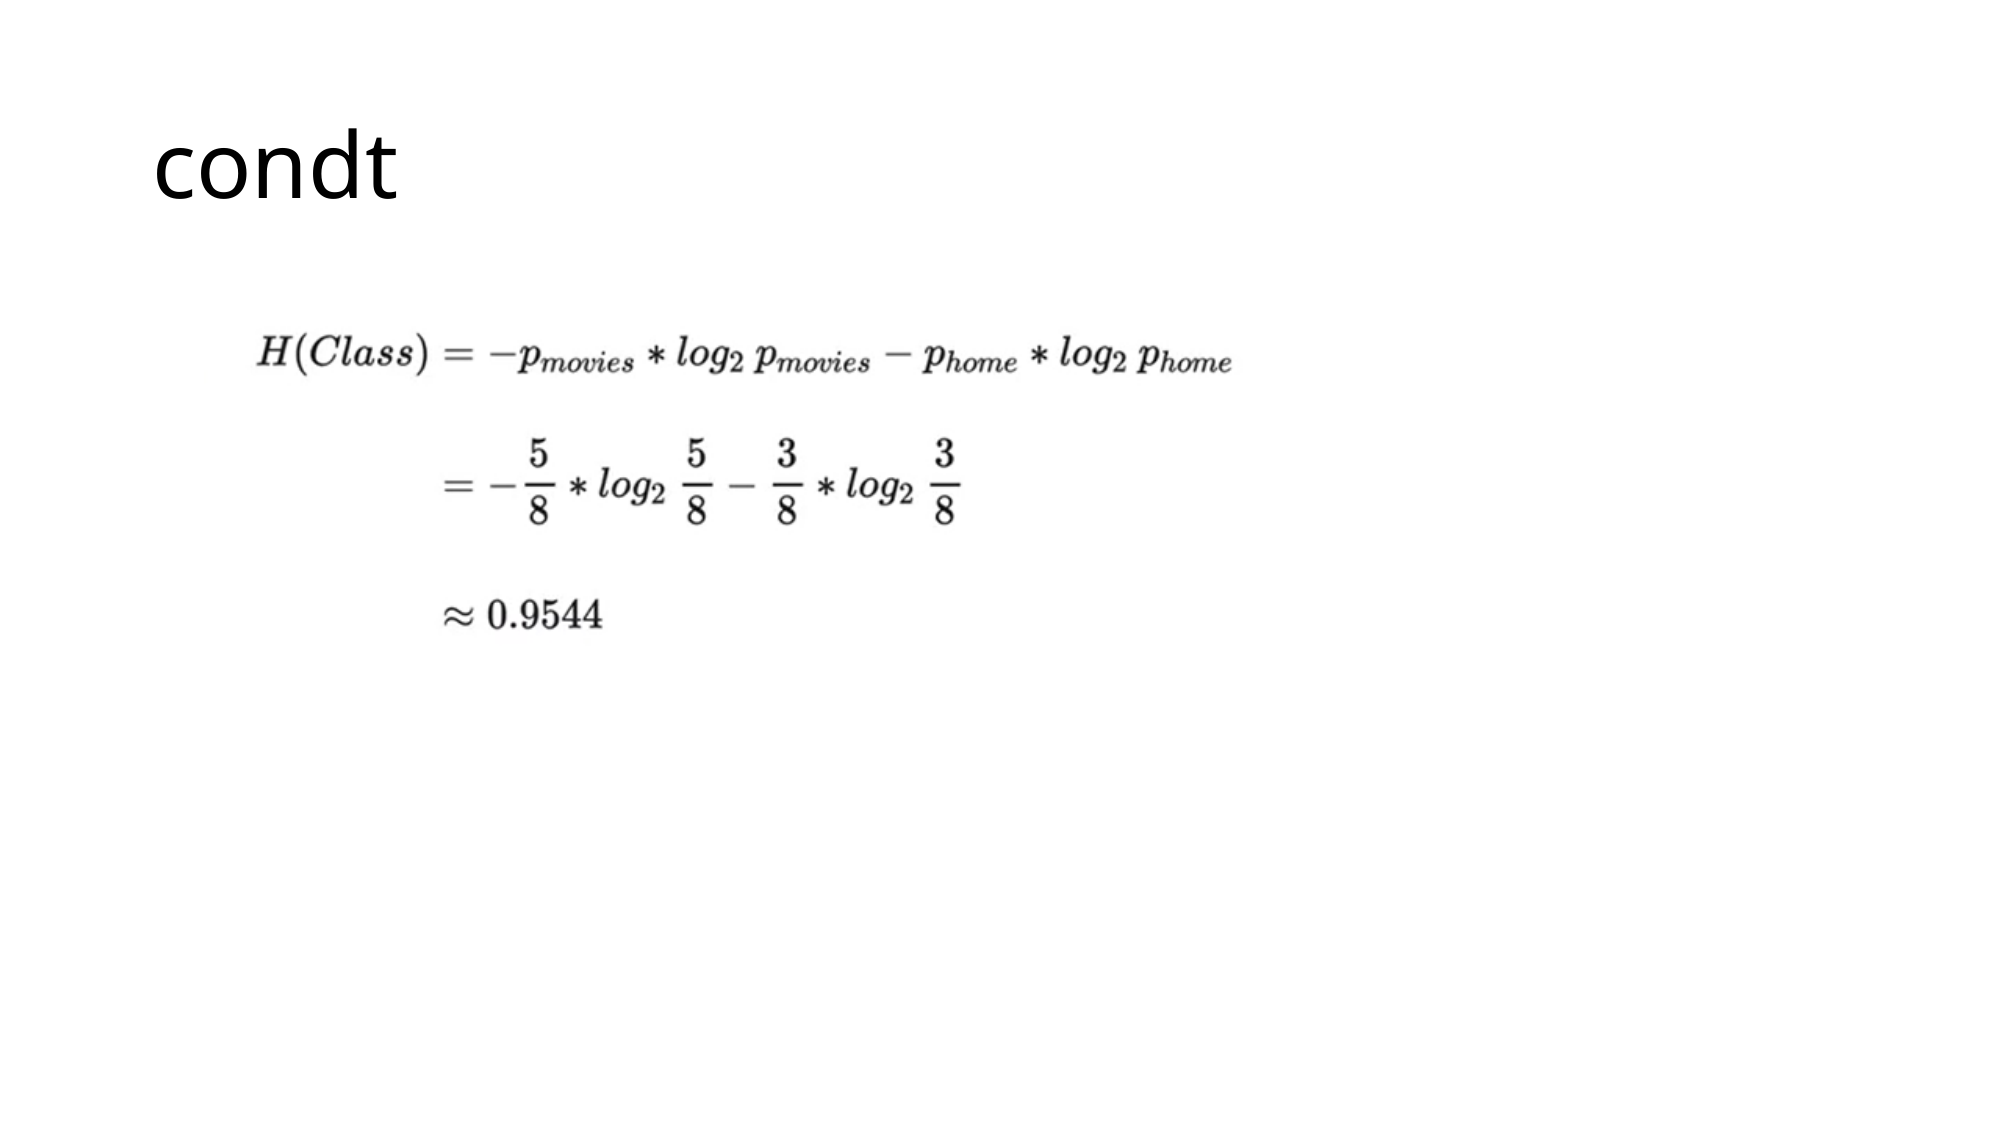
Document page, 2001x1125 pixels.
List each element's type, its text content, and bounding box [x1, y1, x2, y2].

title condt [137, 59, 1863, 278]
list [204, 277, 1255, 661]
